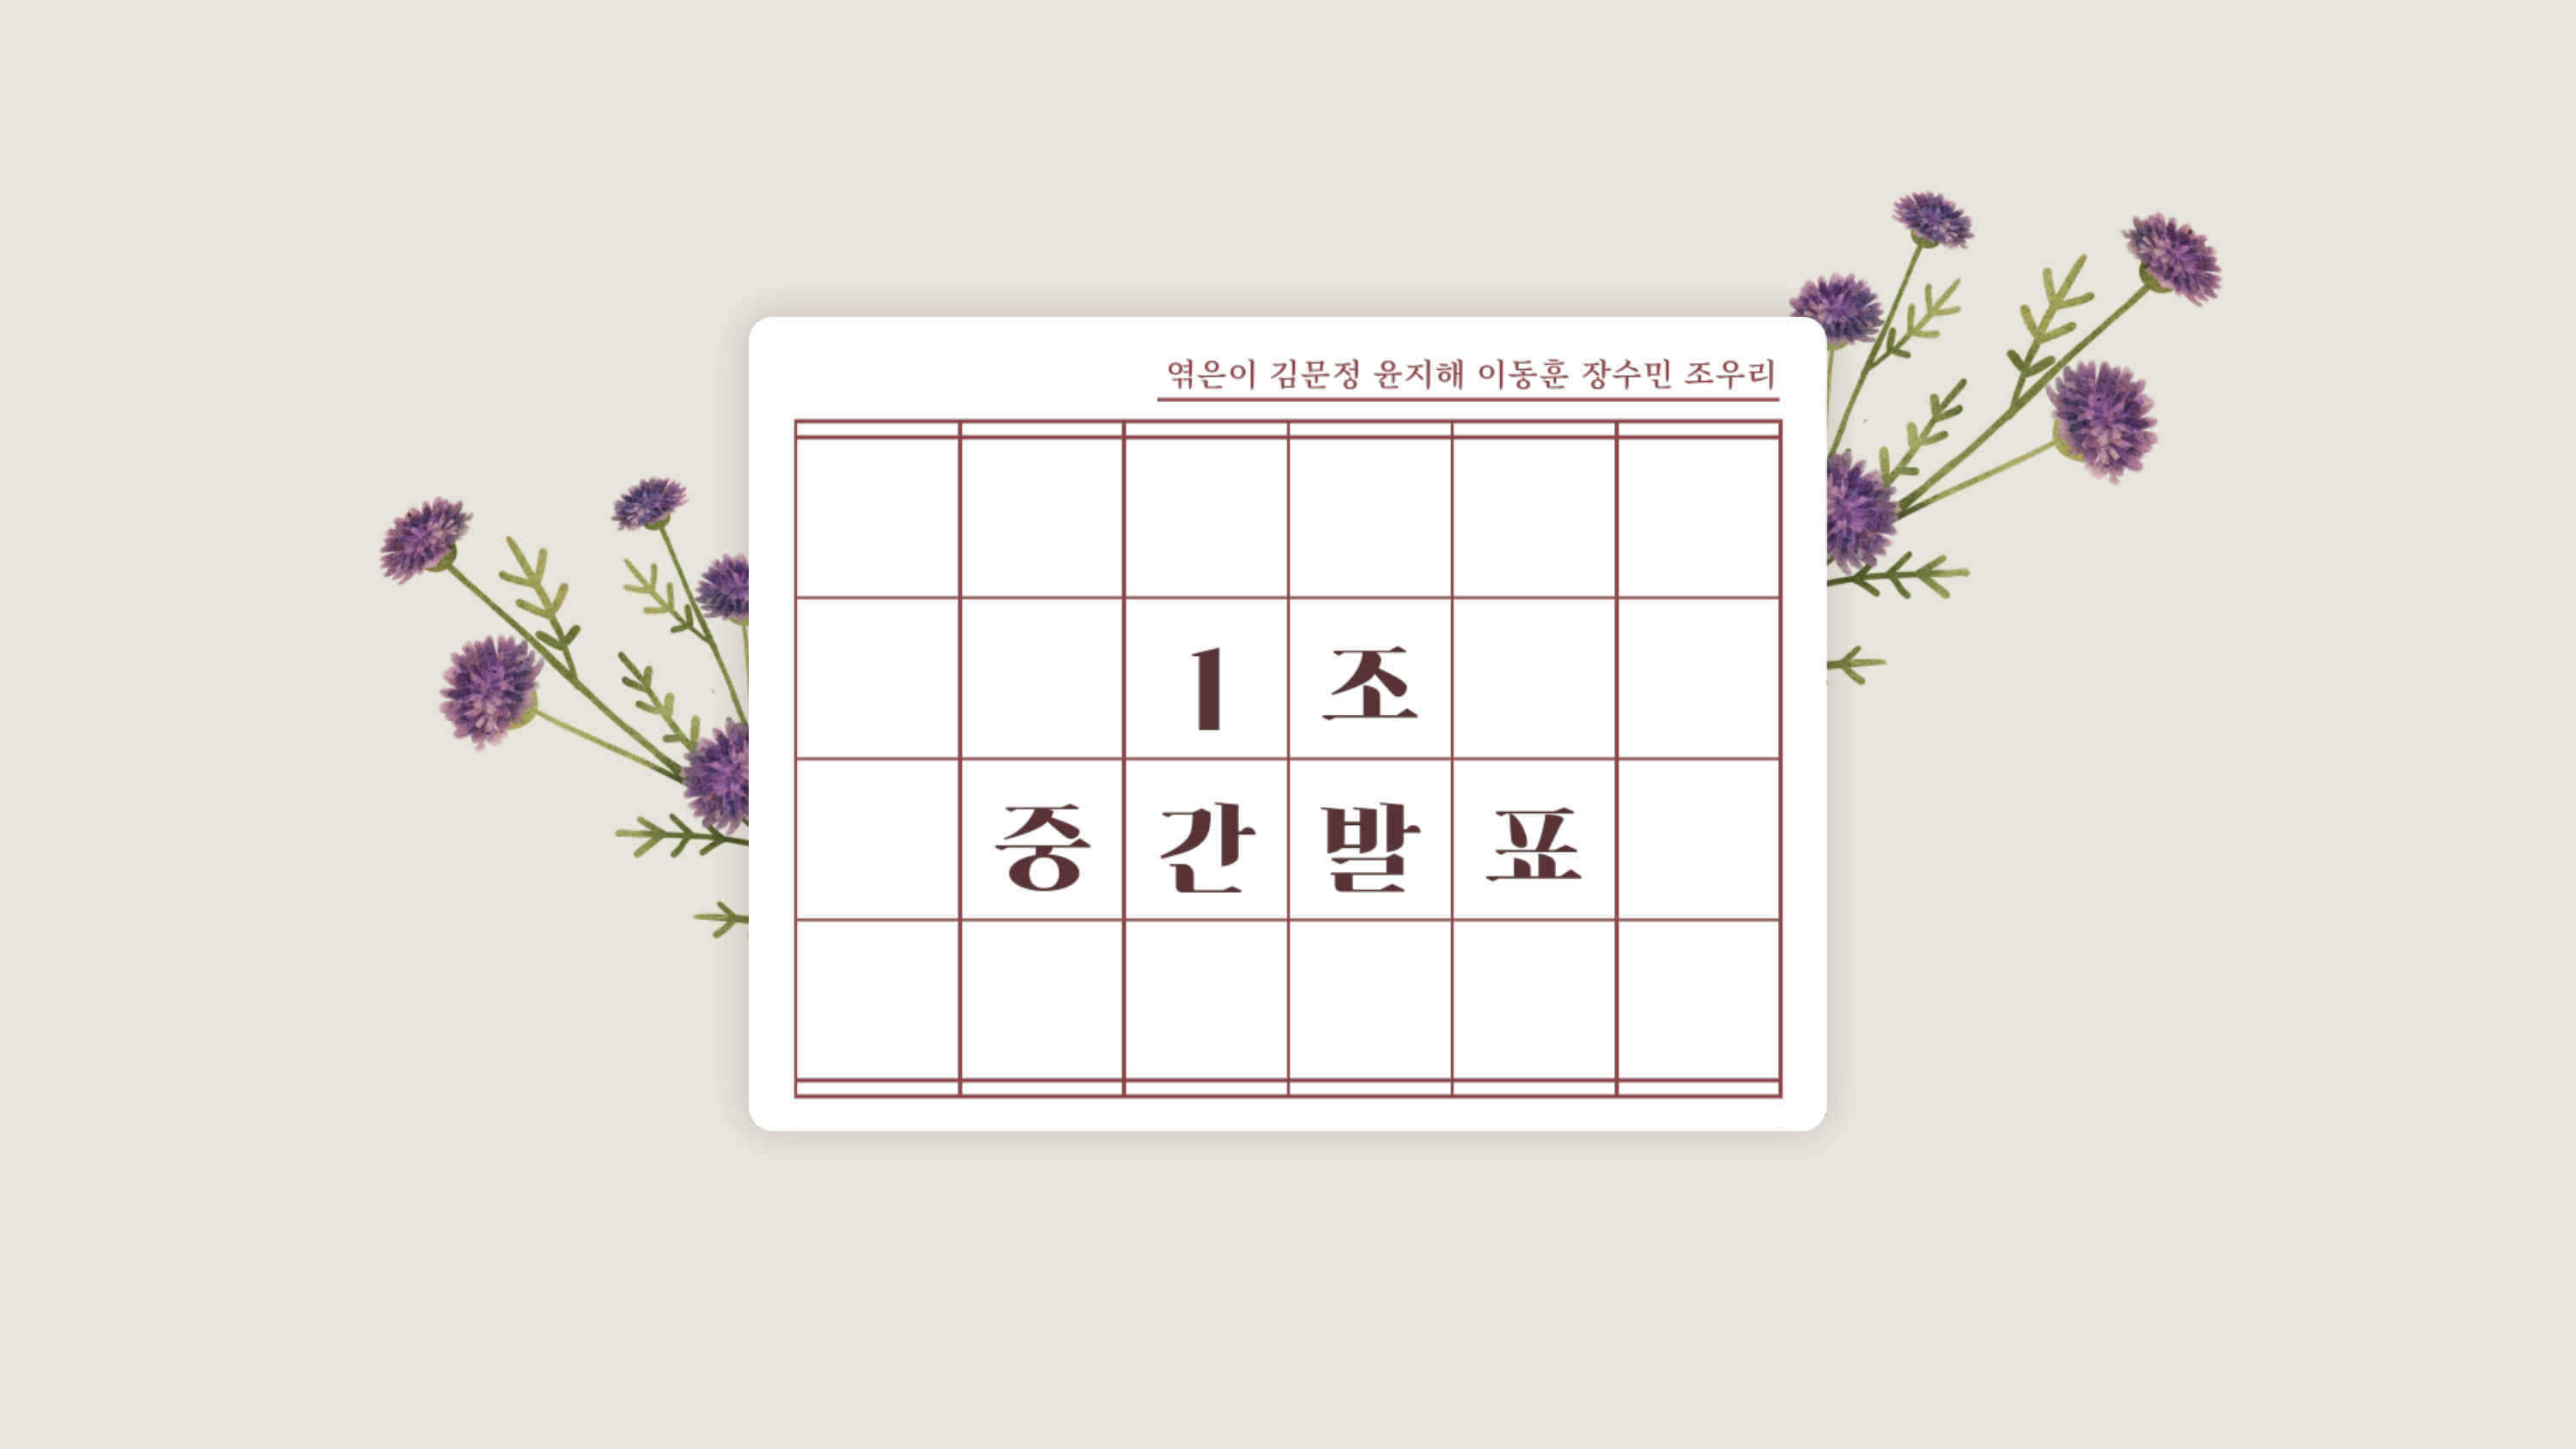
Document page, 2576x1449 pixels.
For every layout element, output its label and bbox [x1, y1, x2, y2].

picture [209, 0, 2367, 1449]
text_box [1157, 392, 1781, 407]
